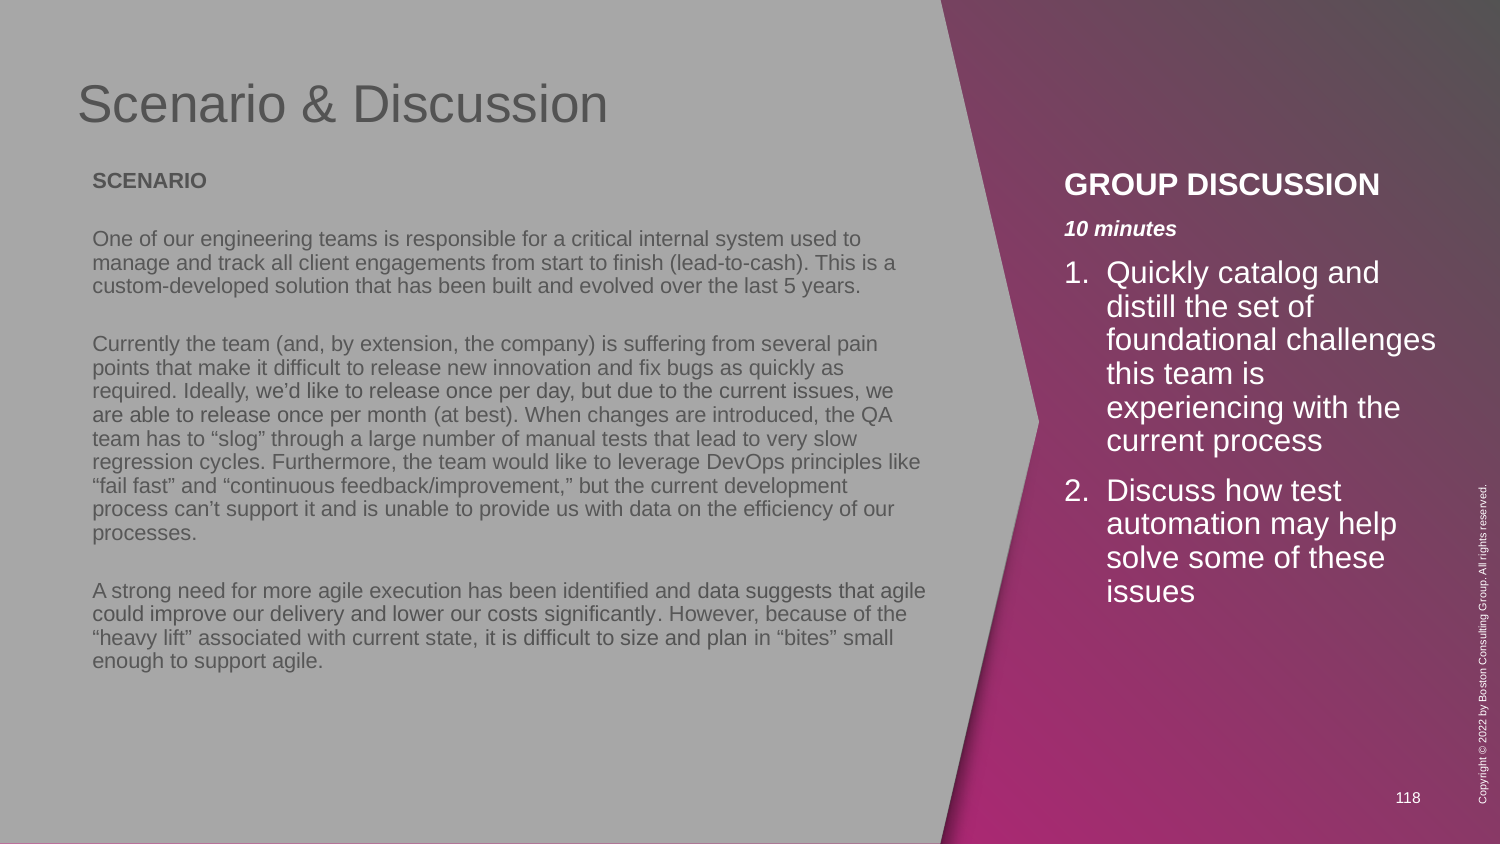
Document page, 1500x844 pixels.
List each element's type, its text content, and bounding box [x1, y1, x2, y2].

text_box SCENARIO One of our engineering teams is responsible for a critical internal system used to manage and track all client engagements from start to finish (lead-to-cash). This is a custom-developed solution that has been built and evolved over the last 5 years. Currently the team (and, by extension, the company) is suffering from several pain points that make it difficult to release new innovation and fix bugs as quickly as required. Ideally, we’d like to release once per day, but due to the current issues, we are able to release once per month (at best). When changes are introduced, the QA team has to “slog” through a large number of manual tests that lead to very slow regression cycles. Furthermore, the team would like to leverage DevOps principles like “fail fast” and “continuous feedback/improvement,” but the current development process can’t support it and is unable to provide us with data on the efficiency of our processes. A strong need for more agile execution has been identified and data suggests that agile could improve our delivery and lower our costs significantly. However, because of the “heavy lift” associated with current state, it is difficult to size and plan in “bites” small enough to support agile. [75, 160, 946, 683]
title Scenario & Discussion [77, 76, 848, 135]
text_box GROUP DISCUSSION 10 minutes Quickly catalog and distill the set of foundational challenges this team is experiencing with the current process Discuss how test automation may help solve some of these issues [1051, 160, 1453, 757]
picture [940, 441, 1090, 844]
picture [946, 441, 1027, 620]
